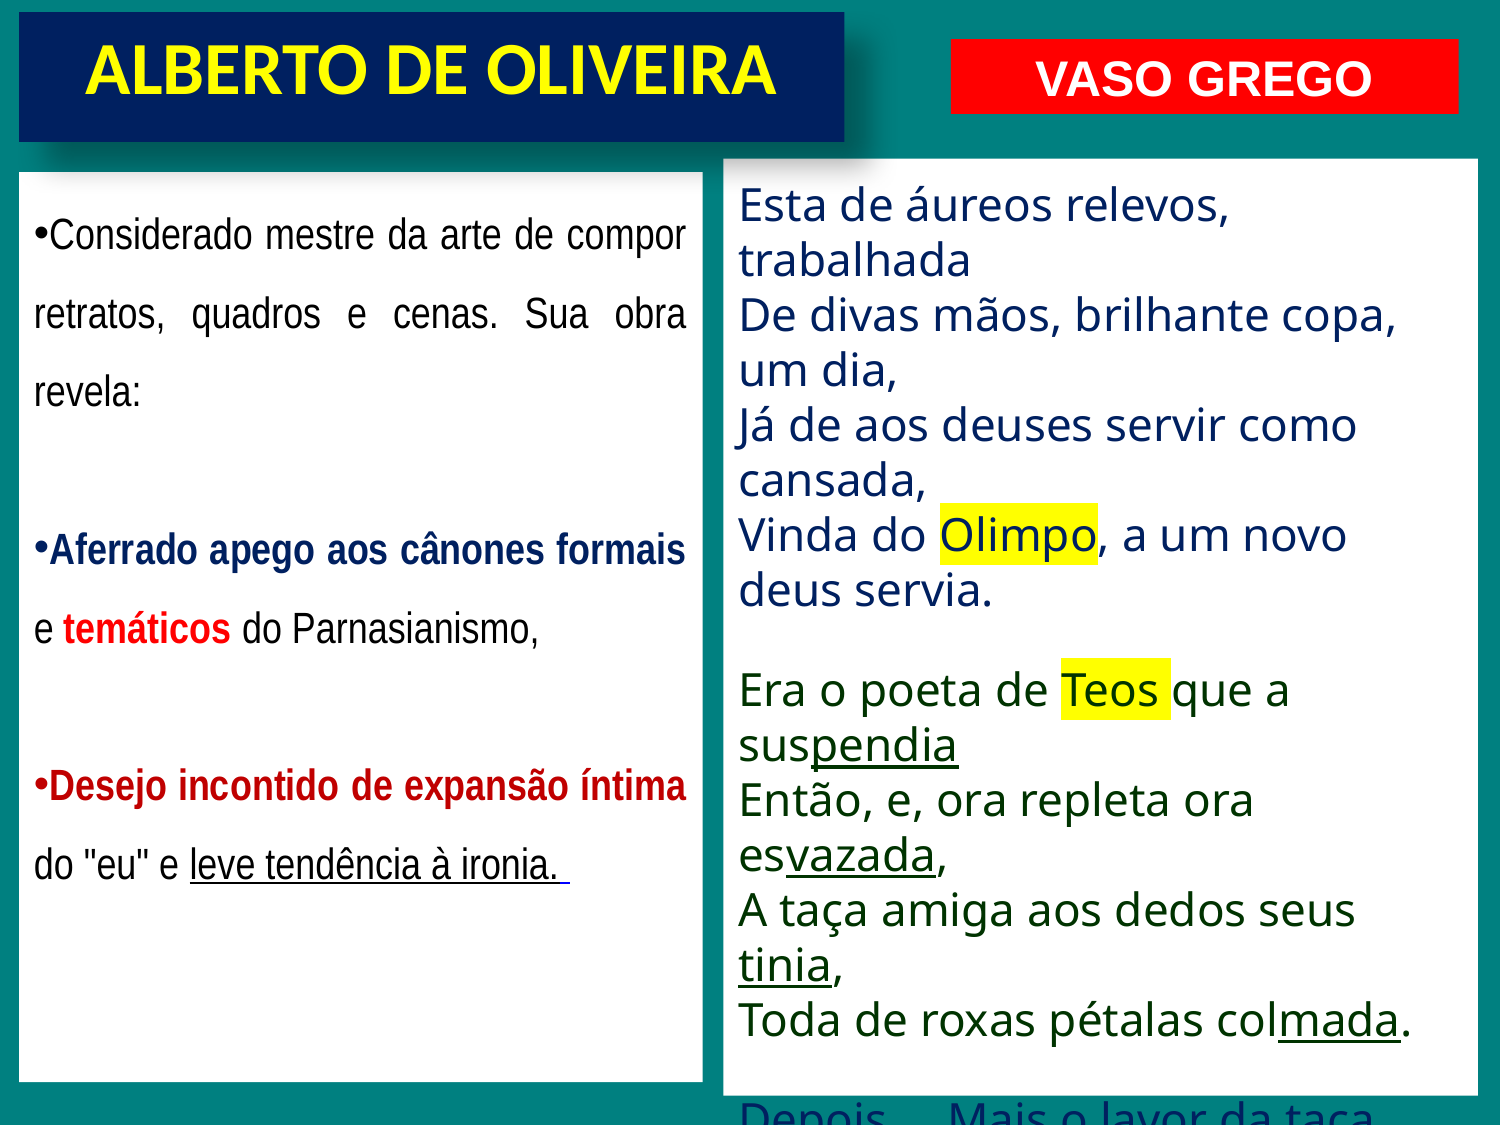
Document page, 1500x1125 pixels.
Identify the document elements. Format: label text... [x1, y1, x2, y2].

list Esta de áureos relevos, trabalhada De divas mãos, brilhante copa, um dia, Já de aos deuses servir como cansada, Vinda do Olimpo, a um novo deus servia. Era o poeta de Teos que a suspendia Então, e, ora repleta ora esvazada, A taça amiga aos dedos seus tinia, Toda de roxas pétalas colmada. Depois … Mais o lavor da taça admira, Toca-a, e do ouvido aproximando-a, à bordas Finas hás de lhe ouvir, canora e doce. Ignota voz, qual se da antiga lira Fosse a encantada música das cordas, Qual se essa voz de Anacreonte fosse. [723, 158, 1478, 1096]
list Considerado mestre da arte de compor retratos, quadros e cenas. Sua obra revela: Aferrado apego aos cânones formais e temáticos do Parnasianismo, Desejo incontido de expansão íntima do "eu" e leve tendência à ironia. [19, 172, 703, 1083]
text_box ALBERTO DE OLIVEIRA [19, 12, 845, 142]
text_box VASO GREGO [950, 39, 1459, 114]
